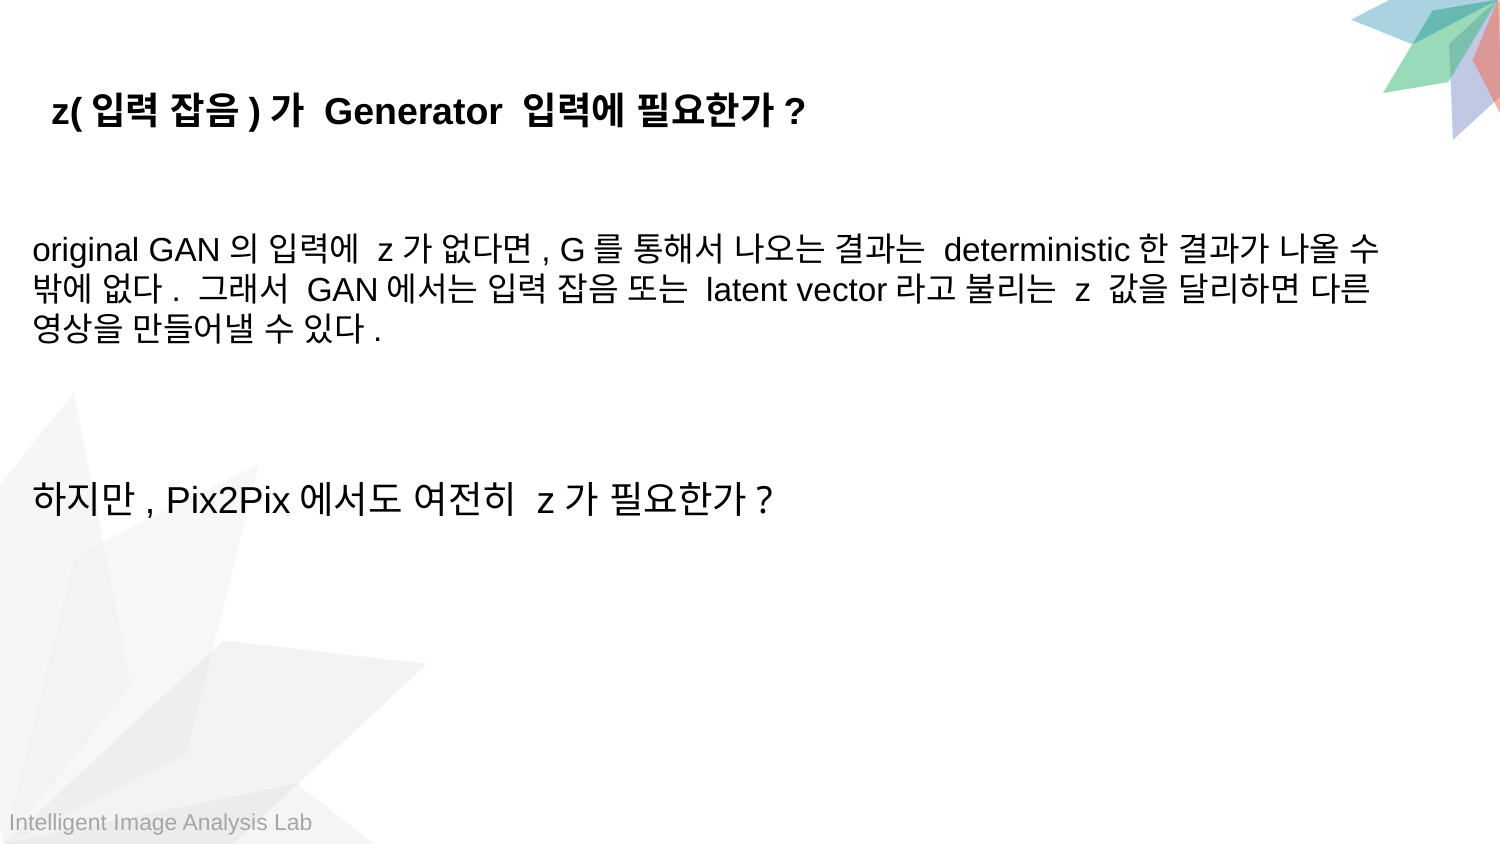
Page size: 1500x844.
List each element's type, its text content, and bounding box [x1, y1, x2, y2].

text_box z(입력 잡음)가 Generator 입력에 필요한가? [36, 79, 822, 139]
text_box 하지만, Pix2Pix에서도 여전히 z가 필요한가? [17, 469, 1500, 529]
text_box original GAN의 입력에 z가 없다면, G를 통해서 나오는 결과는 deterministic한 결과가 나올 수 밖에 없다. 그래서 GAN에서는 입력 잡음 또는 latent vector라고 불리는 z 값을 달리하면 다른 영상을 만들어낼 수 있다. [17, 220, 1432, 356]
picture [0, 0, 1500, 844]
